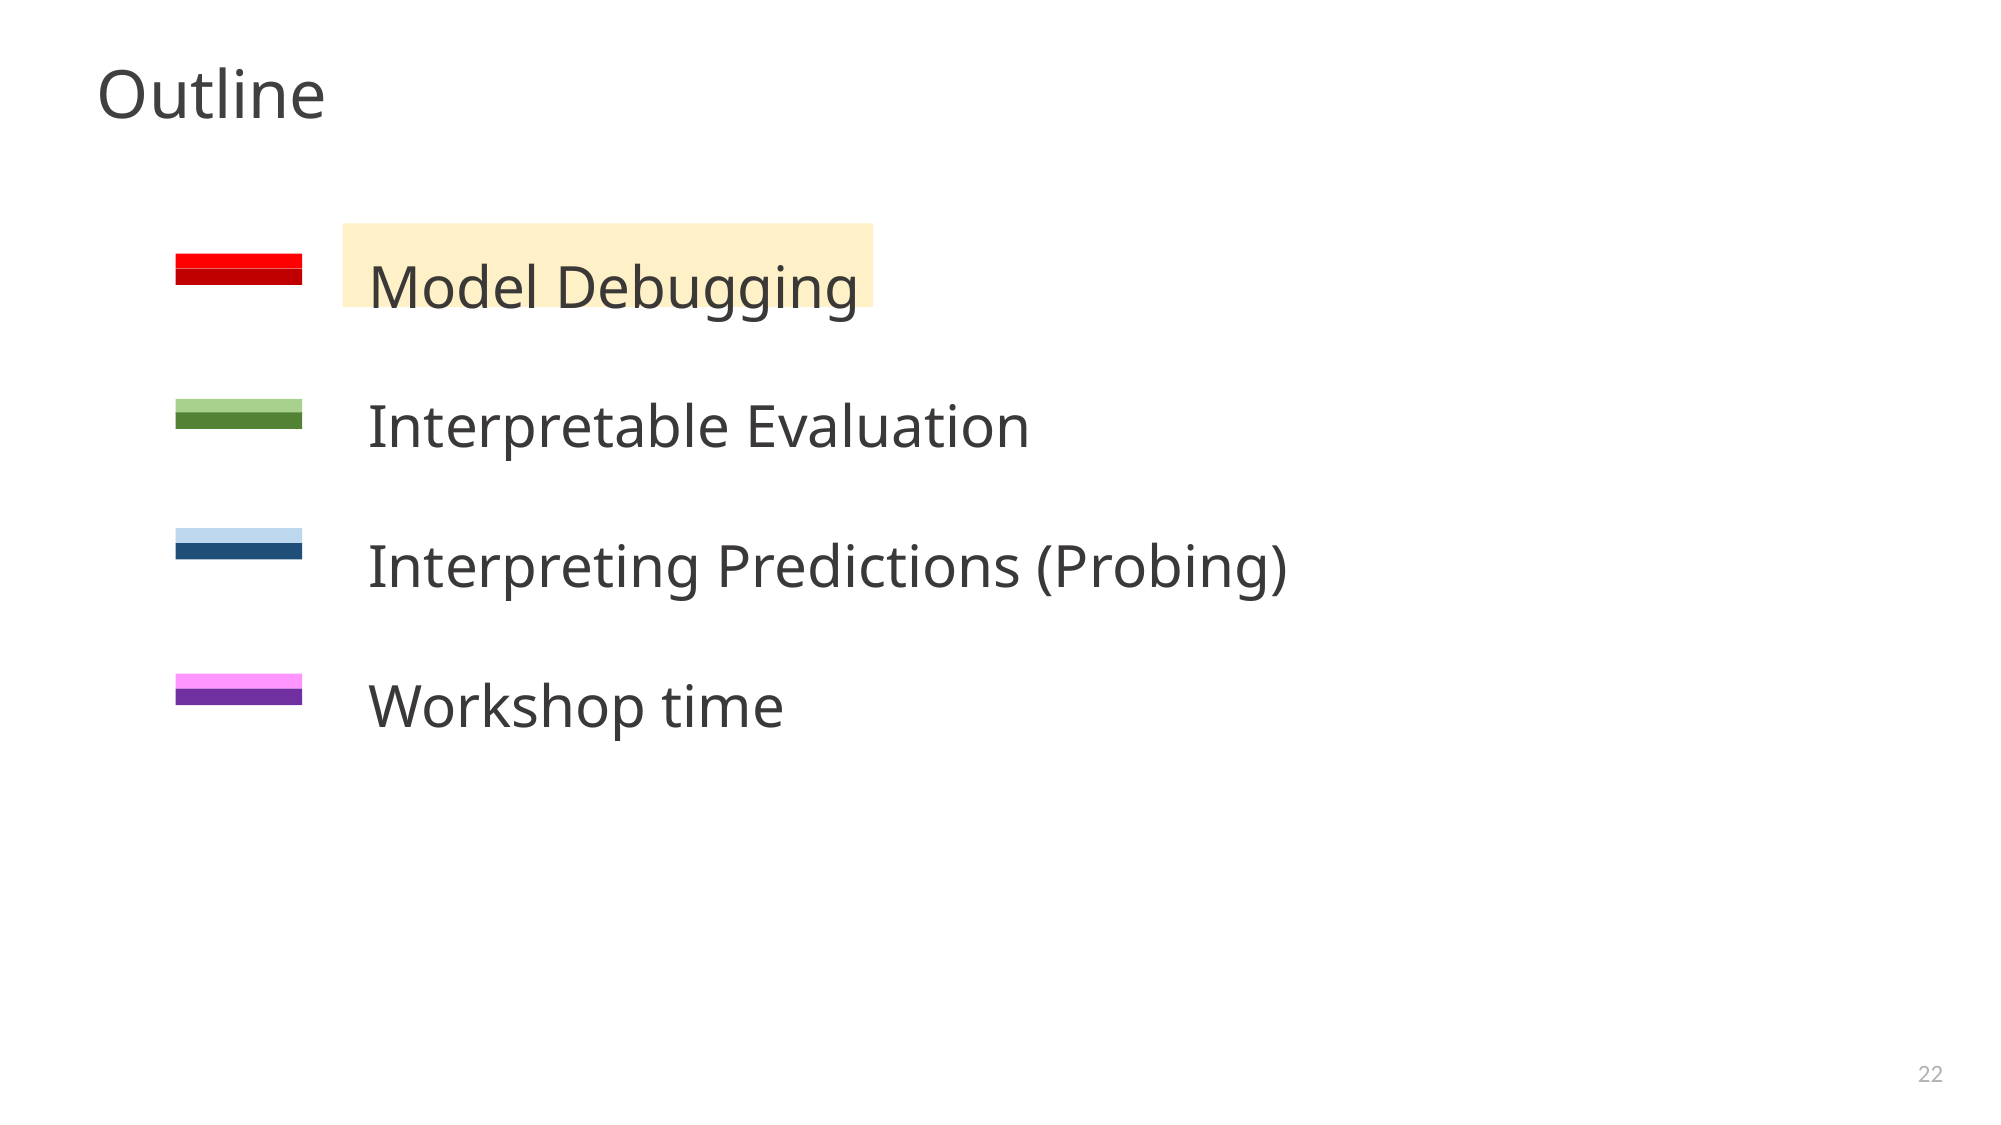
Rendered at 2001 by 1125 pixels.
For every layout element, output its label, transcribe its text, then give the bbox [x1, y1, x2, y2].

text_box Outline [82, 44, 808, 140]
text_box [175, 253, 303, 267]
text_box [175, 411, 303, 430]
text_box Model Debugging Interpretable Evaluation Interpreting Predictions (Probing) Workshop time [353, 172, 1472, 839]
text_box [175, 398, 303, 411]
text_box [175, 527, 303, 542]
text_box [175, 688, 303, 706]
text_box [342, 222, 353, 308]
text_box [175, 267, 303, 286]
text_box [175, 542, 303, 561]
text_box [175, 673, 303, 688]
slide_number 22 [1508, 1042, 1959, 1103]
